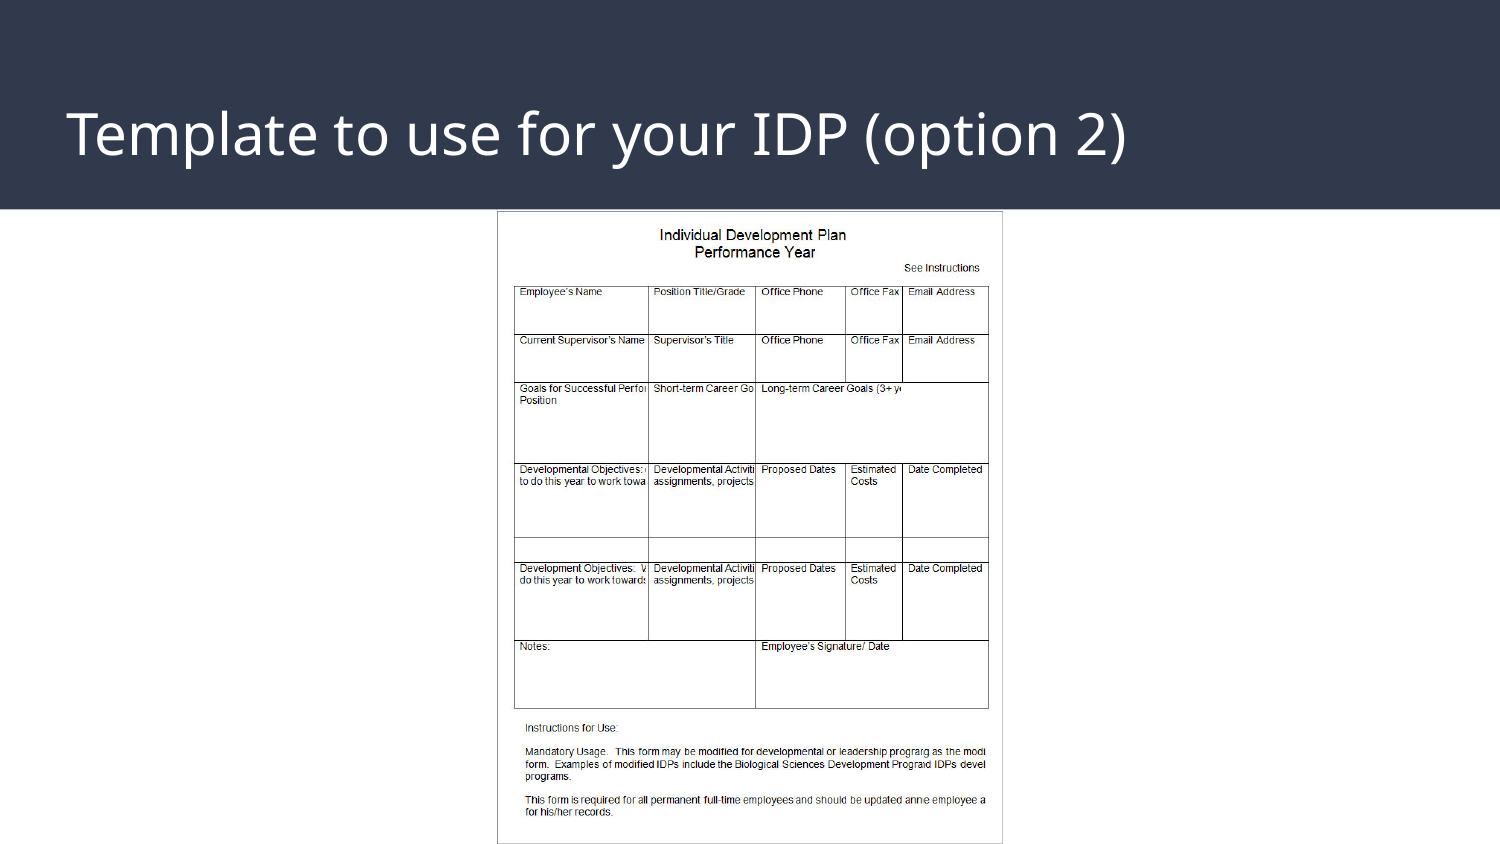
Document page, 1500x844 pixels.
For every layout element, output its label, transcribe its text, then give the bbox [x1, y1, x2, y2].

title Template to use for your IDP (option 2) [51, 82, 1449, 185]
picture [497, 211, 1003, 844]
